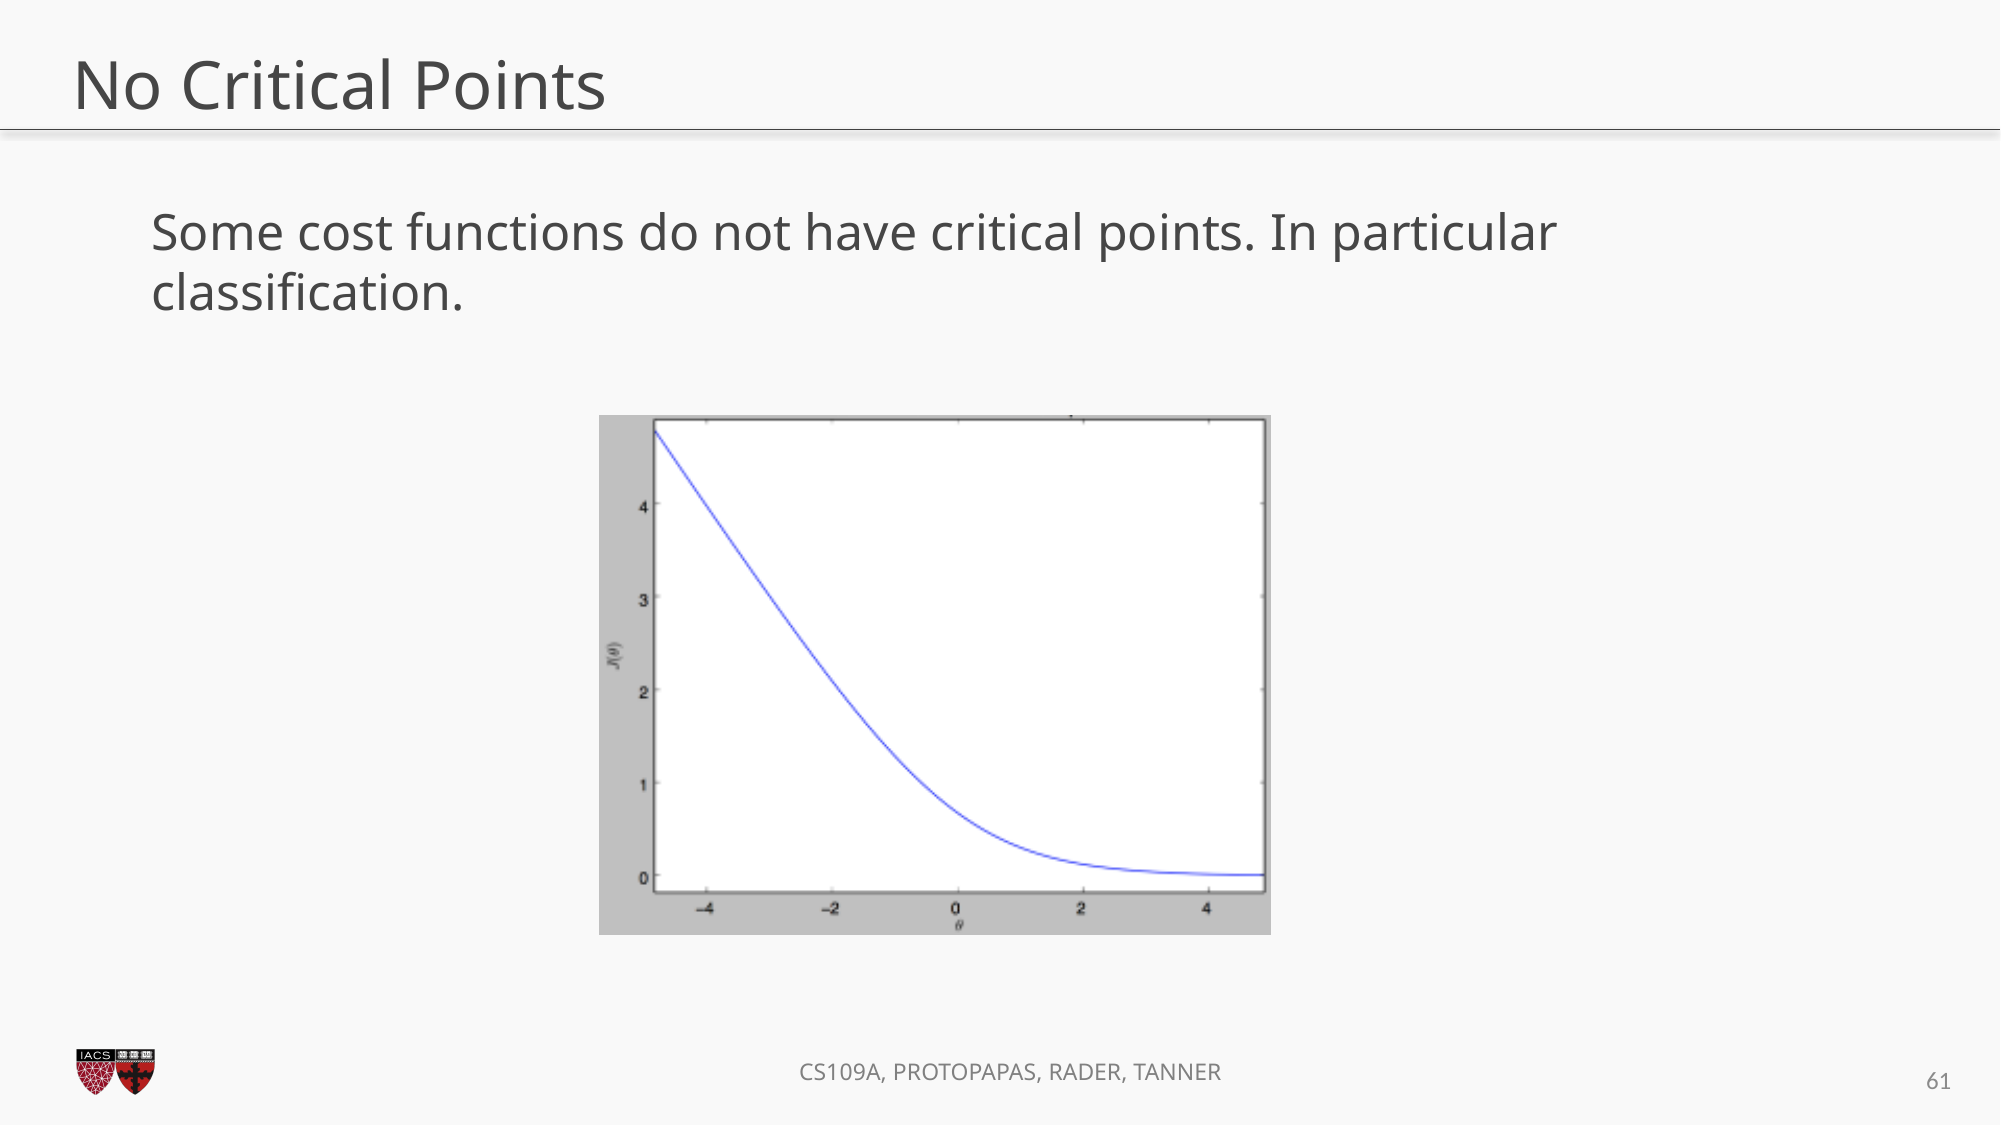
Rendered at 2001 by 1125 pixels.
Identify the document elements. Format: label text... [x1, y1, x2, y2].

picture [599, 415, 1271, 935]
picture [75, 1049, 155, 1095]
title No Critical Points [57, 35, 1943, 162]
slide_number 61 [1500, 1050, 1967, 1110]
list Some cost functions do not have critical points. In particular classification. [136, 193, 1831, 540]
